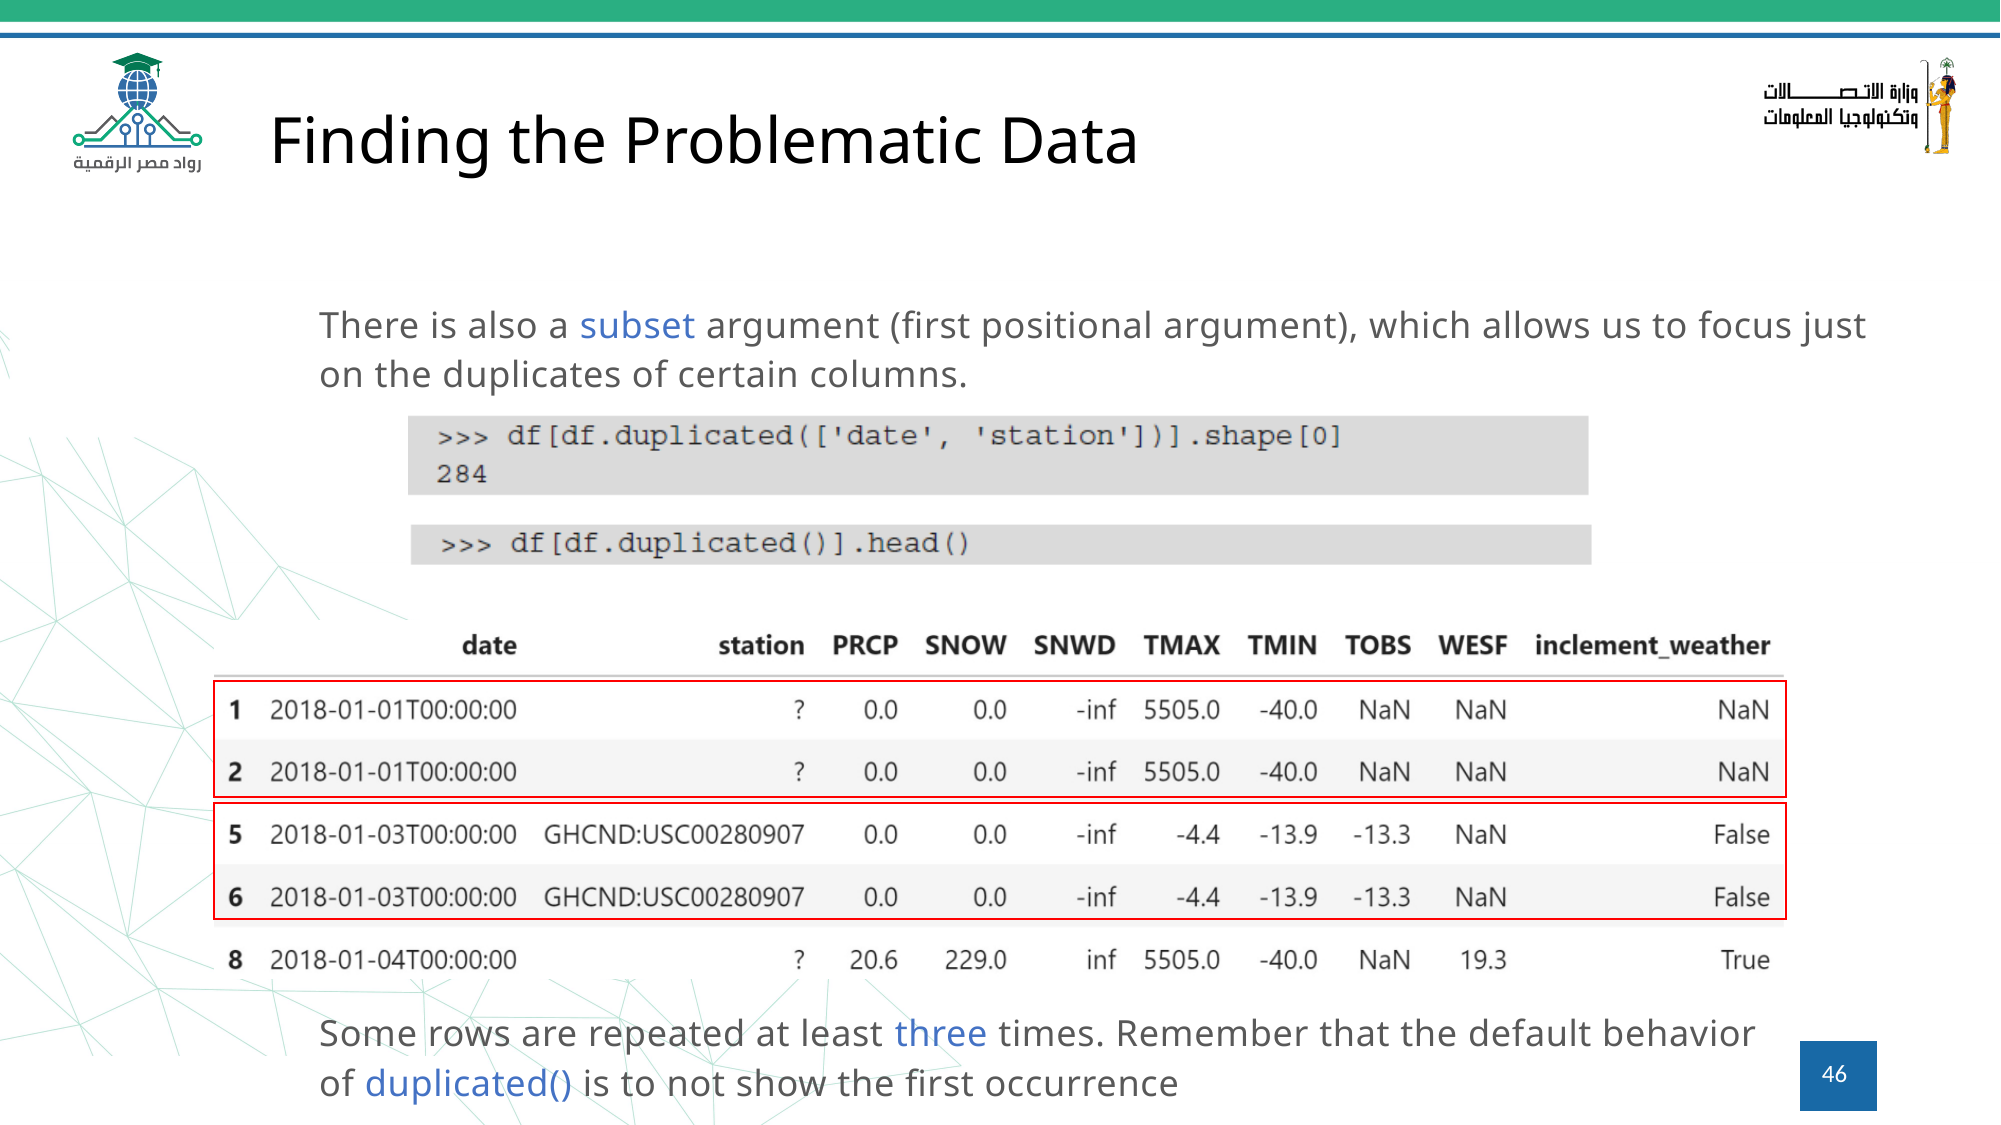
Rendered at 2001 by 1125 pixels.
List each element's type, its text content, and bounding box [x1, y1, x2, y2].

title Finding the Problematic Data [266, 40, 1543, 233]
picture [0, 0, 2000, 1125]
slide_number 46 [1786, 1042, 1863, 1103]
text_box Some rows are repeated at least three times. Remember that the default behavior of duplicated() is to not show the first occurrence [316, 1001, 1786, 1104]
text_box There is also a subset argument (first positional argument), which allows us to focus just on the duplicates of certain columns. [316, 293, 1885, 395]
